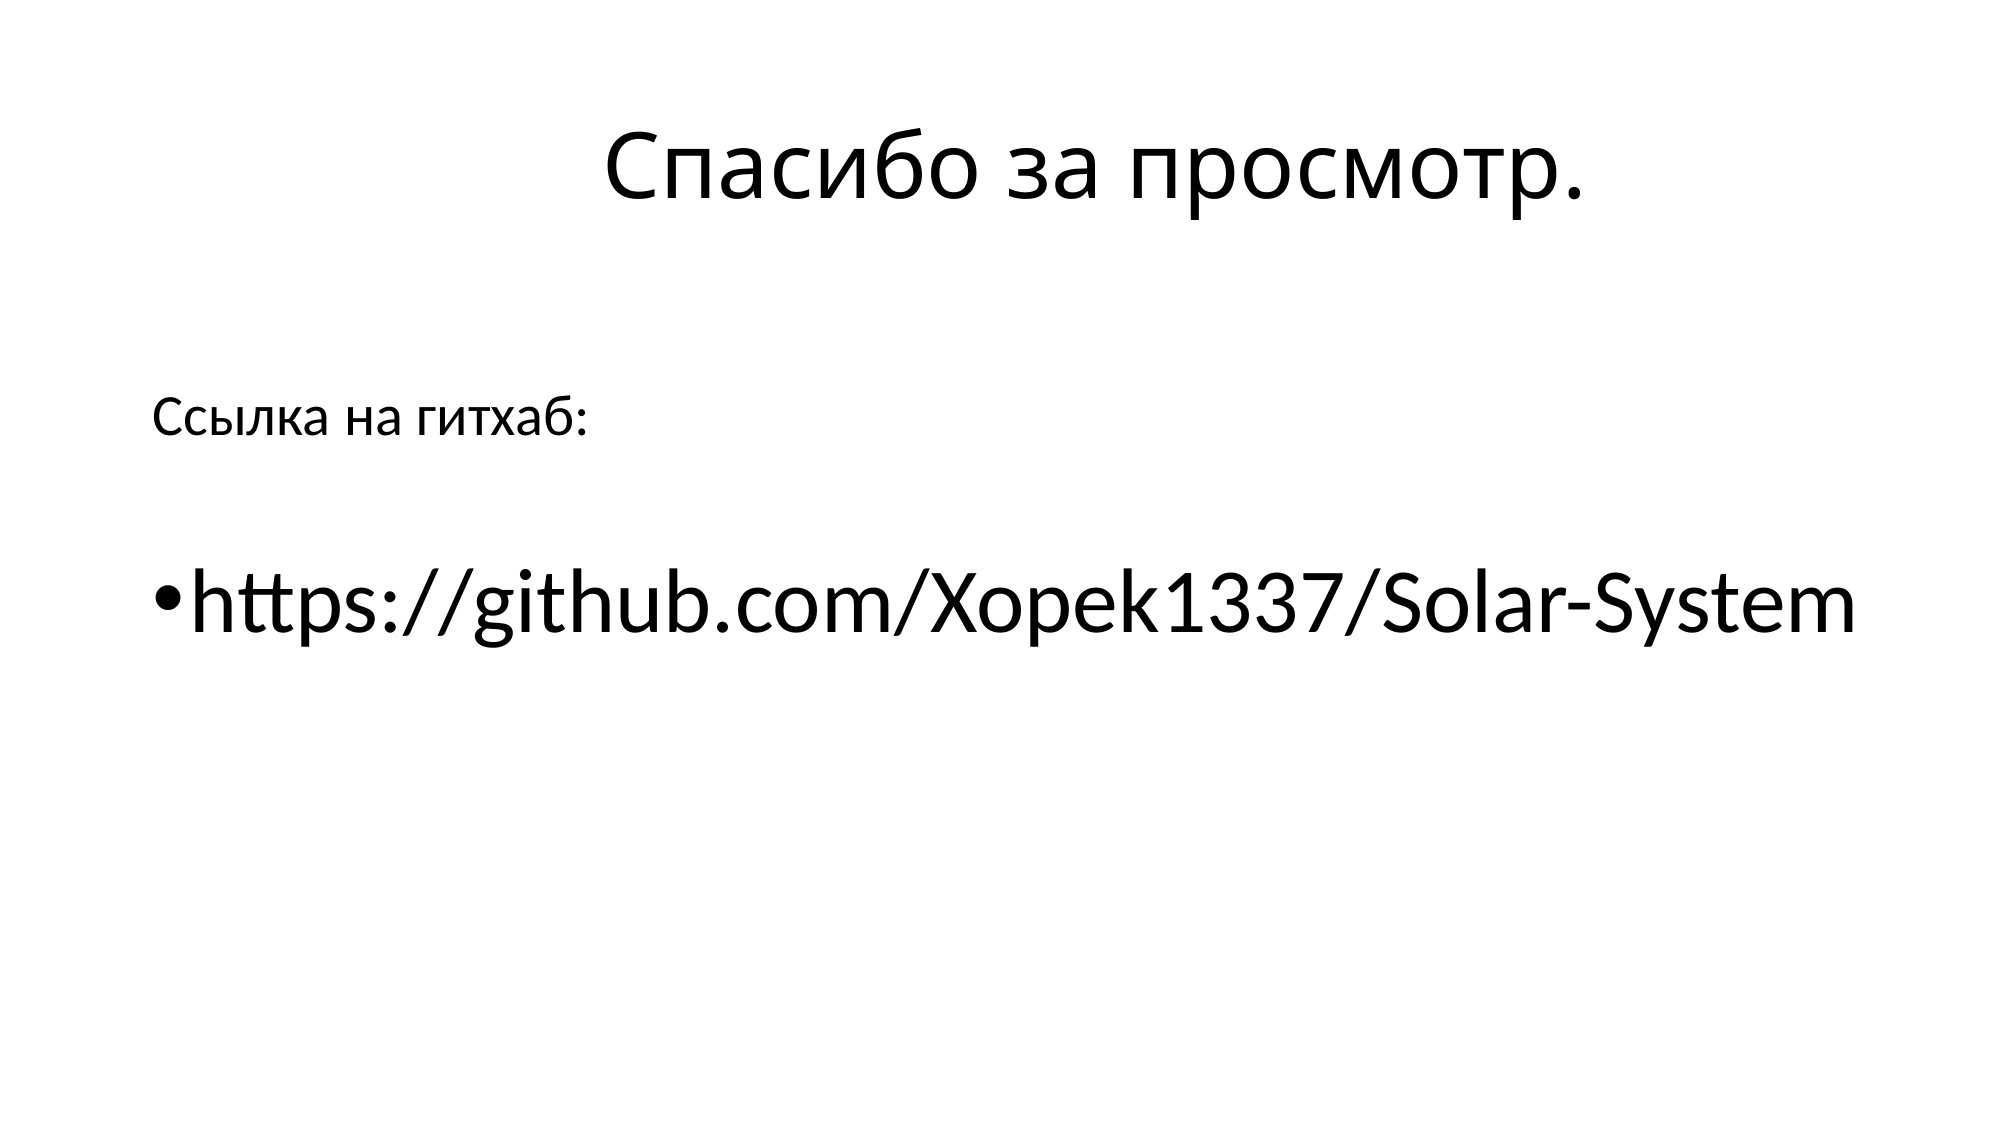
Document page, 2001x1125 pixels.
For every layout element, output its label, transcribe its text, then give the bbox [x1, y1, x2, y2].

list Ссылка на гитхаб: https://github.com/Xopek1337/Solar-System [137, 287, 1921, 1014]
title Спасибо за просмотр. [137, 59, 1863, 278]
